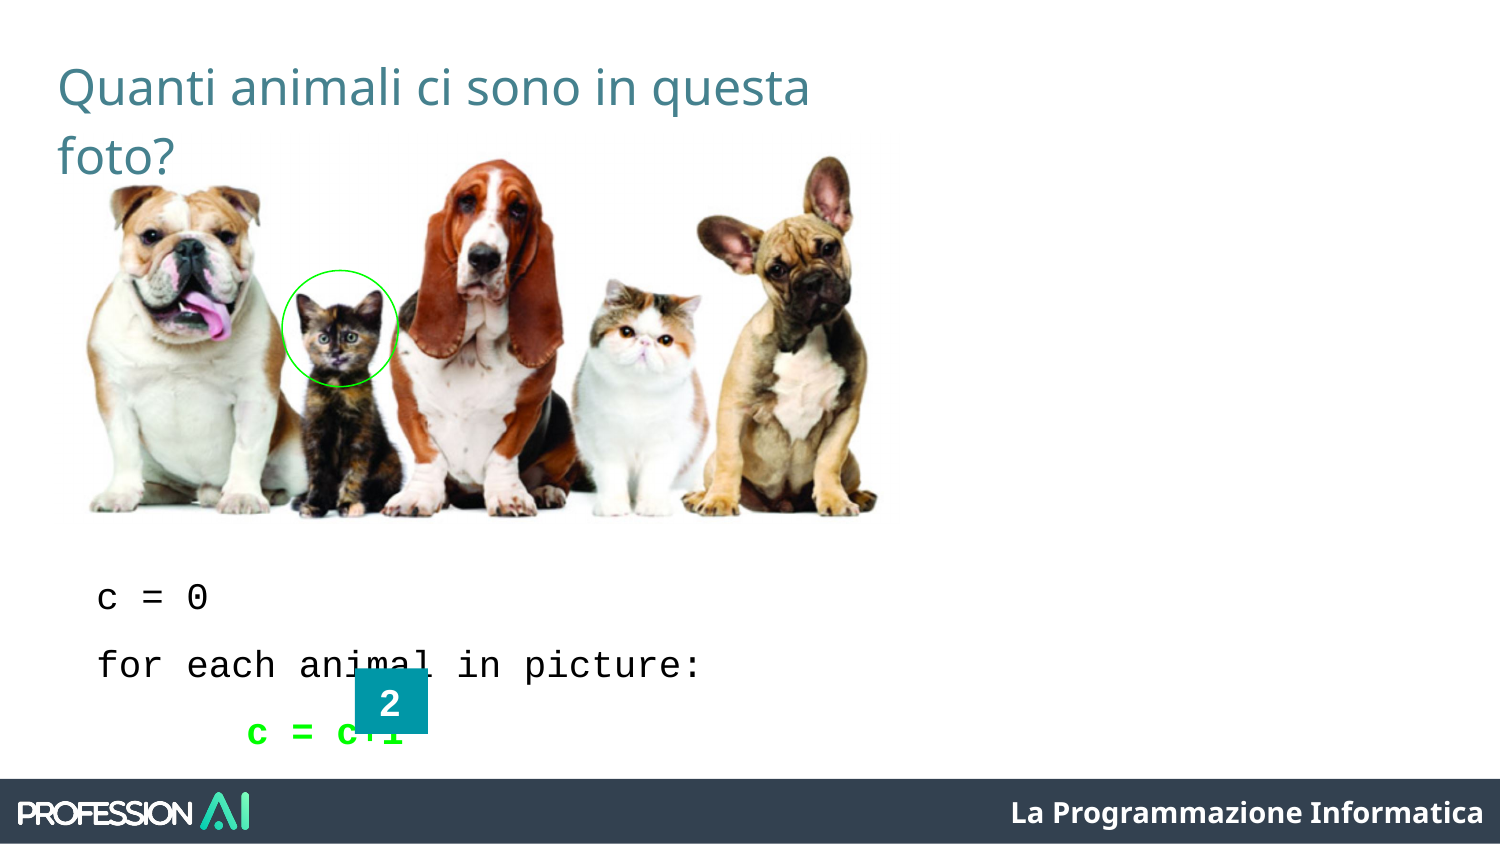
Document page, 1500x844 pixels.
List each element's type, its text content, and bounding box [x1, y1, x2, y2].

picture [17, 792, 250, 831]
picture [54, 133, 900, 524]
text_box [0, 778, 749, 844]
text_box c = 0 for each animal in picture: c = c+1 [81, 534, 1070, 768]
text_box 2 [353, 663, 427, 739]
text_box La Programmazione Informatica [749, 778, 1500, 844]
text_box Quanti animali ci sono in questa foto? [42, 31, 935, 200]
